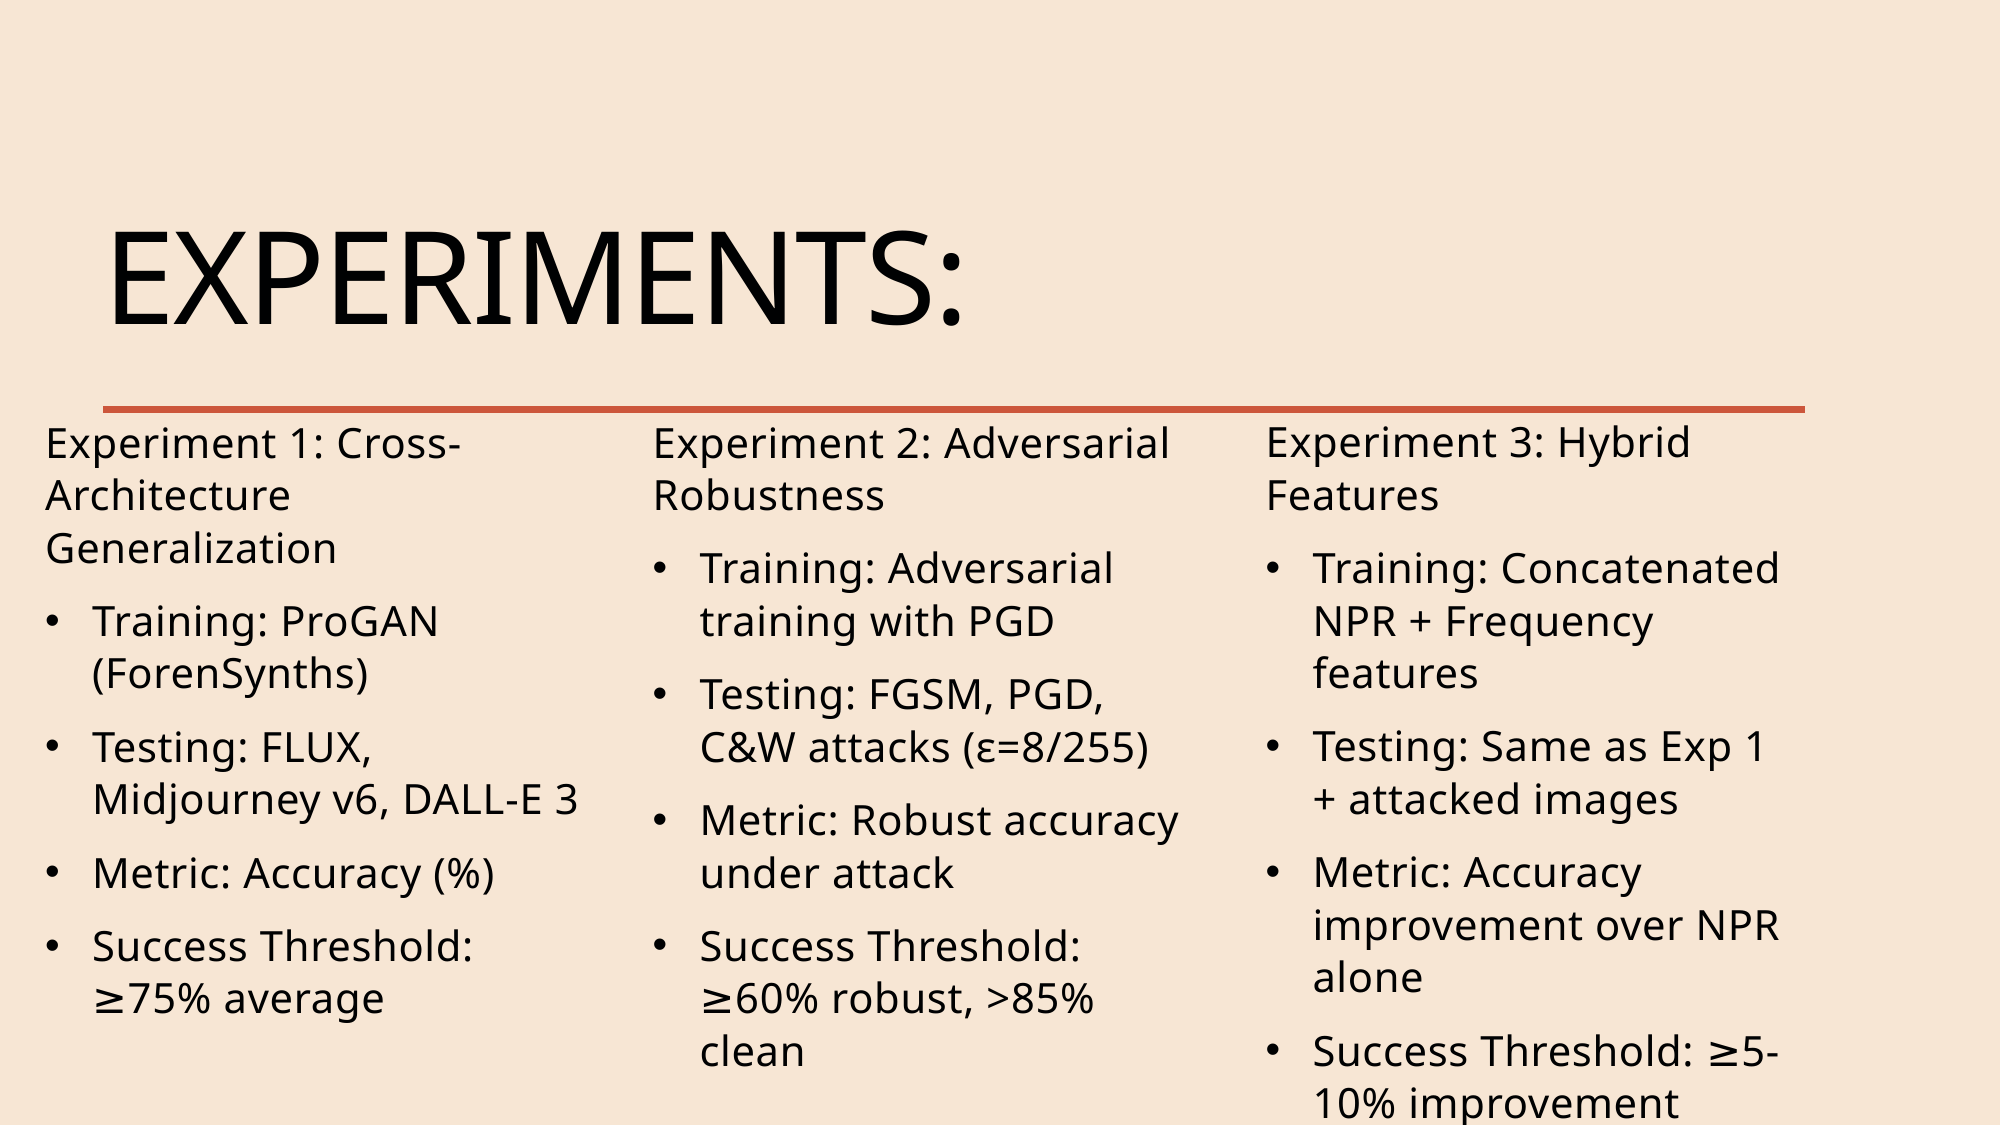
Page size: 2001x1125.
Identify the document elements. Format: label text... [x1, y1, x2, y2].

picture [103, 406, 1805, 413]
text_box Experiment 1: Cross-Architecture Generalization Training: ProGAN (ForenSynths) Testing: FLUX, Midjourney v6, DALL-E 3 Metric: Accuracy (%) Success Threshold: ≥75% average [45, 413, 585, 1094]
text_box Experiment 3: Hybrid Features Training: Concatenated NPR + Frequency features Testing: Same as Exp 1 + attacked images Metric: Accuracy improvement over NPR alone Success Threshold: ≥5-10% improvement [1265, 413, 1805, 1068]
title Experiments: [103, 104, 1805, 350]
list Experiment 2: Adversarial Robustness Training: Adversarial training with PGD Testing: FGSM, PGD, C&W attacks (ε=8/255) Metric: Robust accuracy under attack Success Threshold: ≥60% robust, >85% clean [652, 413, 1193, 1094]
